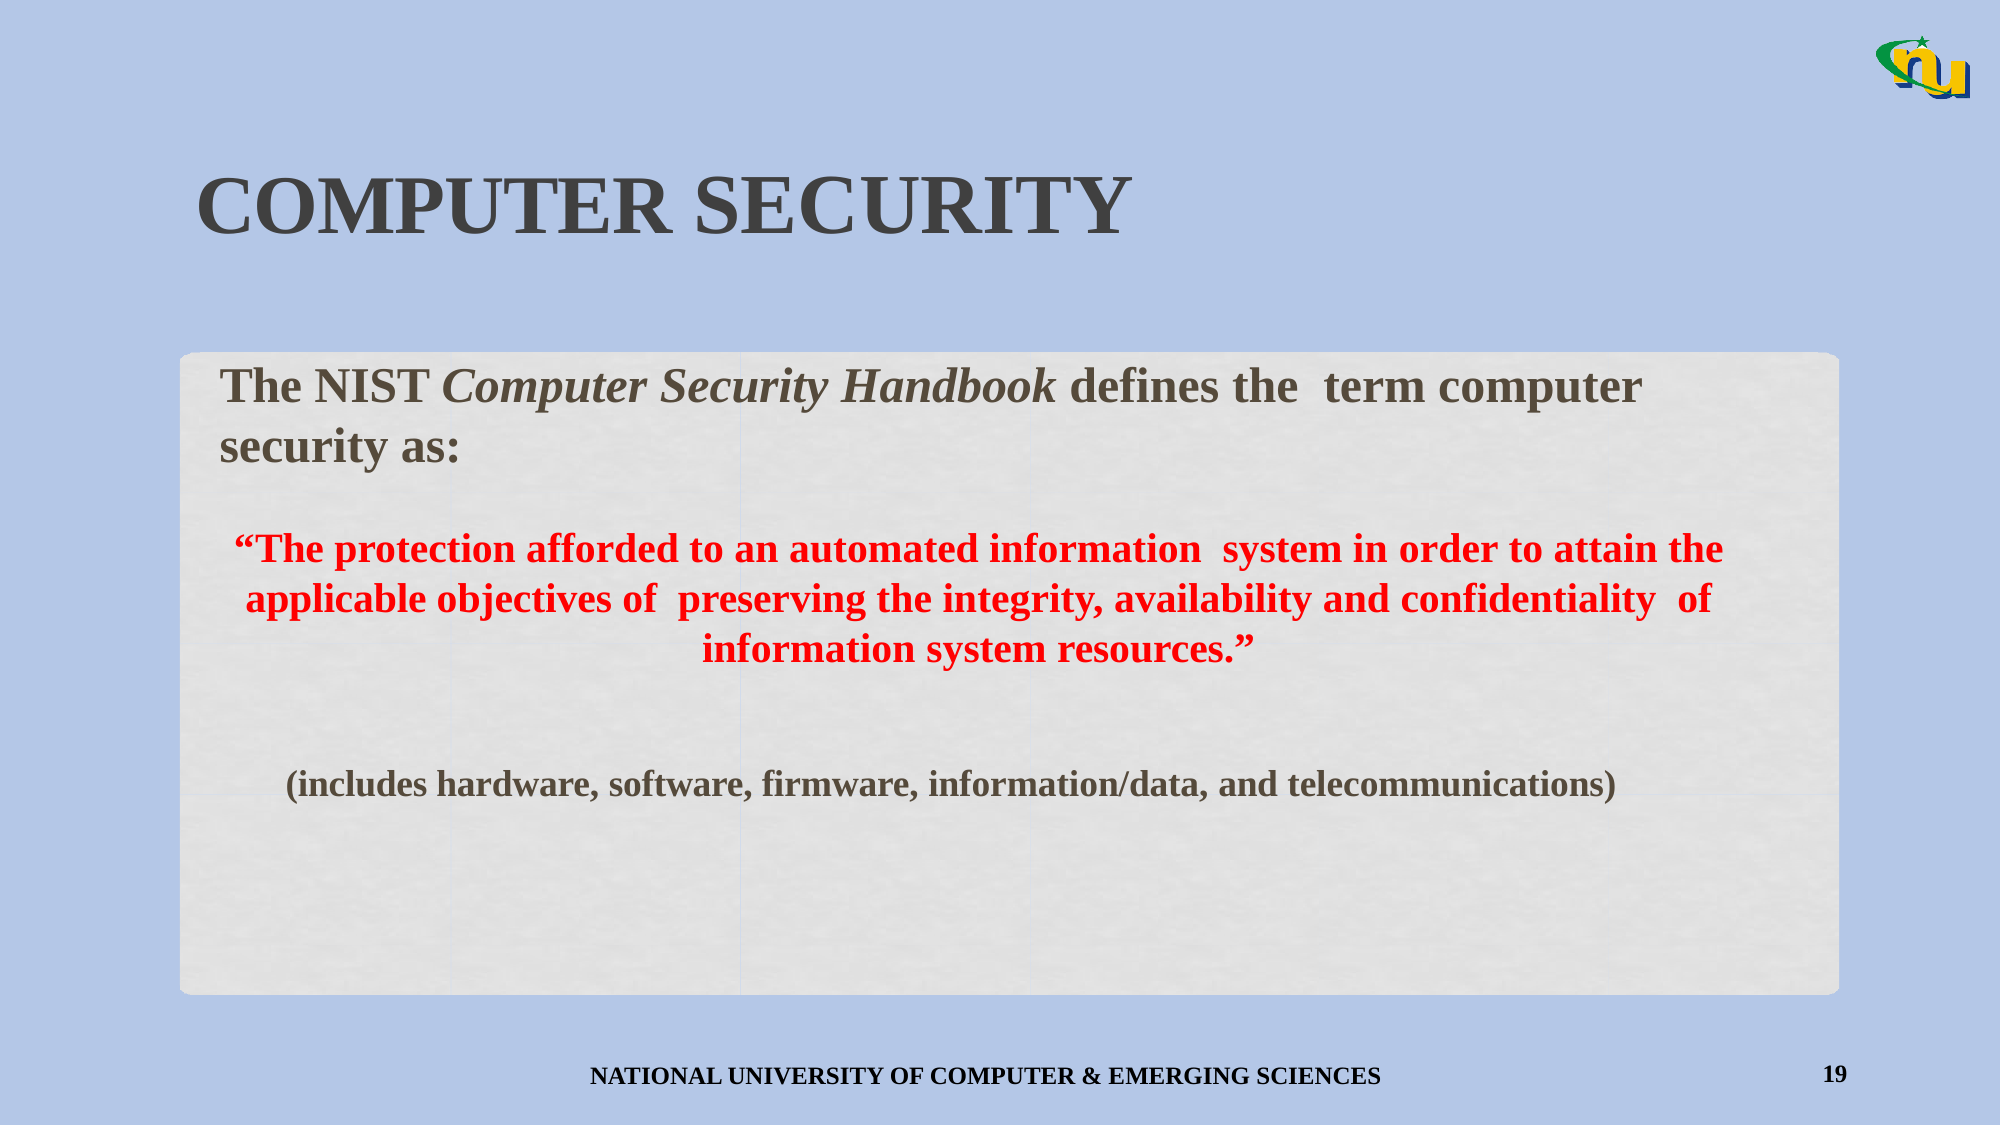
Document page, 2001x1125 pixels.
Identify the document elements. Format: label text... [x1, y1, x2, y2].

slide_number 19 [1412, 1042, 1863, 1103]
footer NATIONAL UNIVERSITY OF COMPUTER & EMERGING SCIENCES [559, 1044, 1413, 1105]
text_box COMPUTER SECURITY [180, 46, 1642, 259]
text_box (includes hardware, software, firmware, information/data, and telecommunications) [241, 748, 2000, 812]
text_box The NIST Computer Security Handbook defines the term computer security as: “The protection afforded to an automated information system in order to attain the applicable objectives of preserving the integrity, availability and confidentiality of information system resources.” [179, 351, 1840, 995]
picture [1866, 24, 1987, 108]
